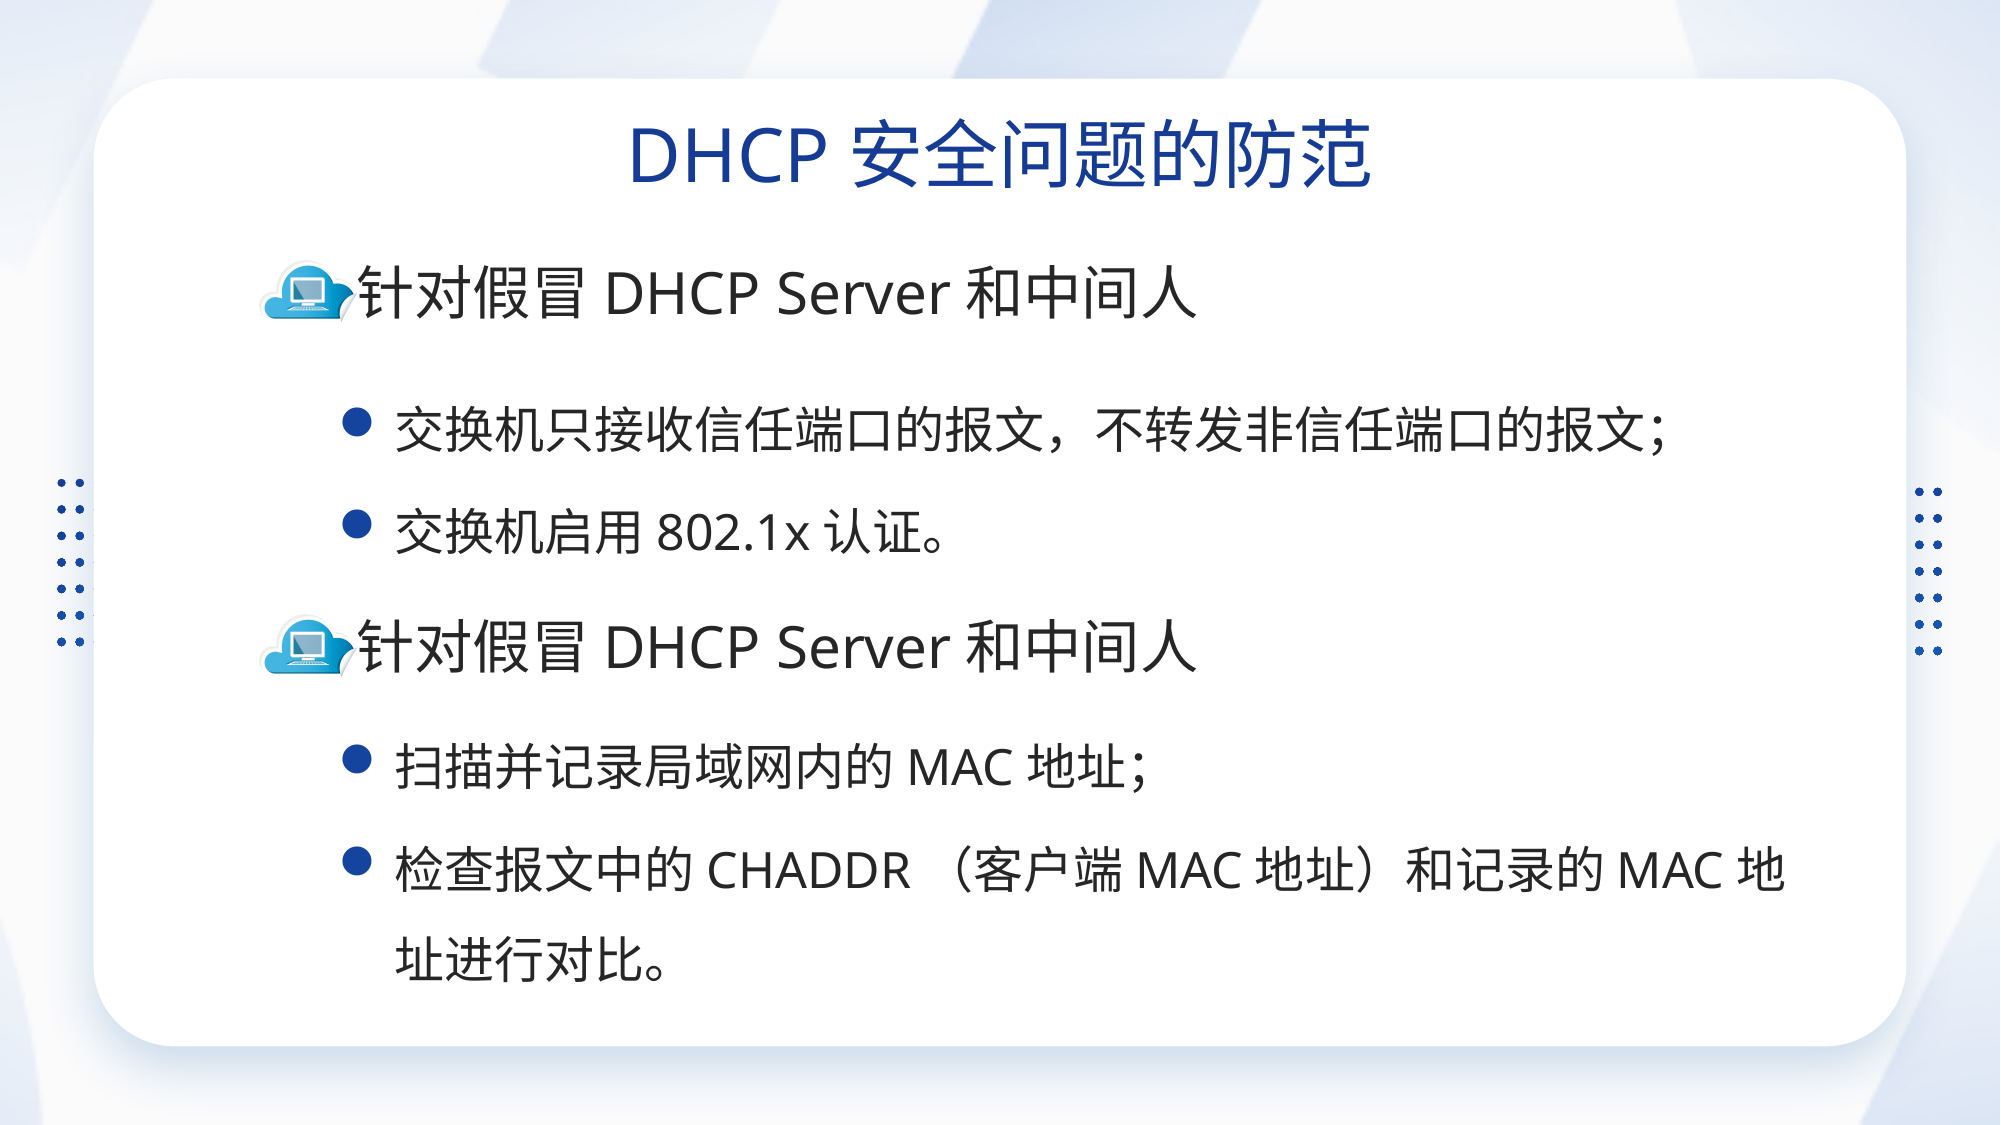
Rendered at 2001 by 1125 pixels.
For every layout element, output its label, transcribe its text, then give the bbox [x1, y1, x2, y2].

text_box 交换机只接收信任端口的报文，不转发非信任端口的报文； 交换机启用802.1x认证。 [244, 368, 1803, 561]
text_box DHCP安全问题的防范 [626, 107, 1374, 198]
text_box 扫描并记录局域网内的MAC地址； 检查报文中的CHADDR（客户端MAC地址）和记录的MAC地址进行对比。 [244, 705, 1803, 989]
picture [0, 0, 2000, 1125]
text_box 针对假冒DHCP Server和中间人 [244, 248, 1721, 334]
text_box 针对假冒DHCP Server和中间人 [244, 603, 1721, 688]
